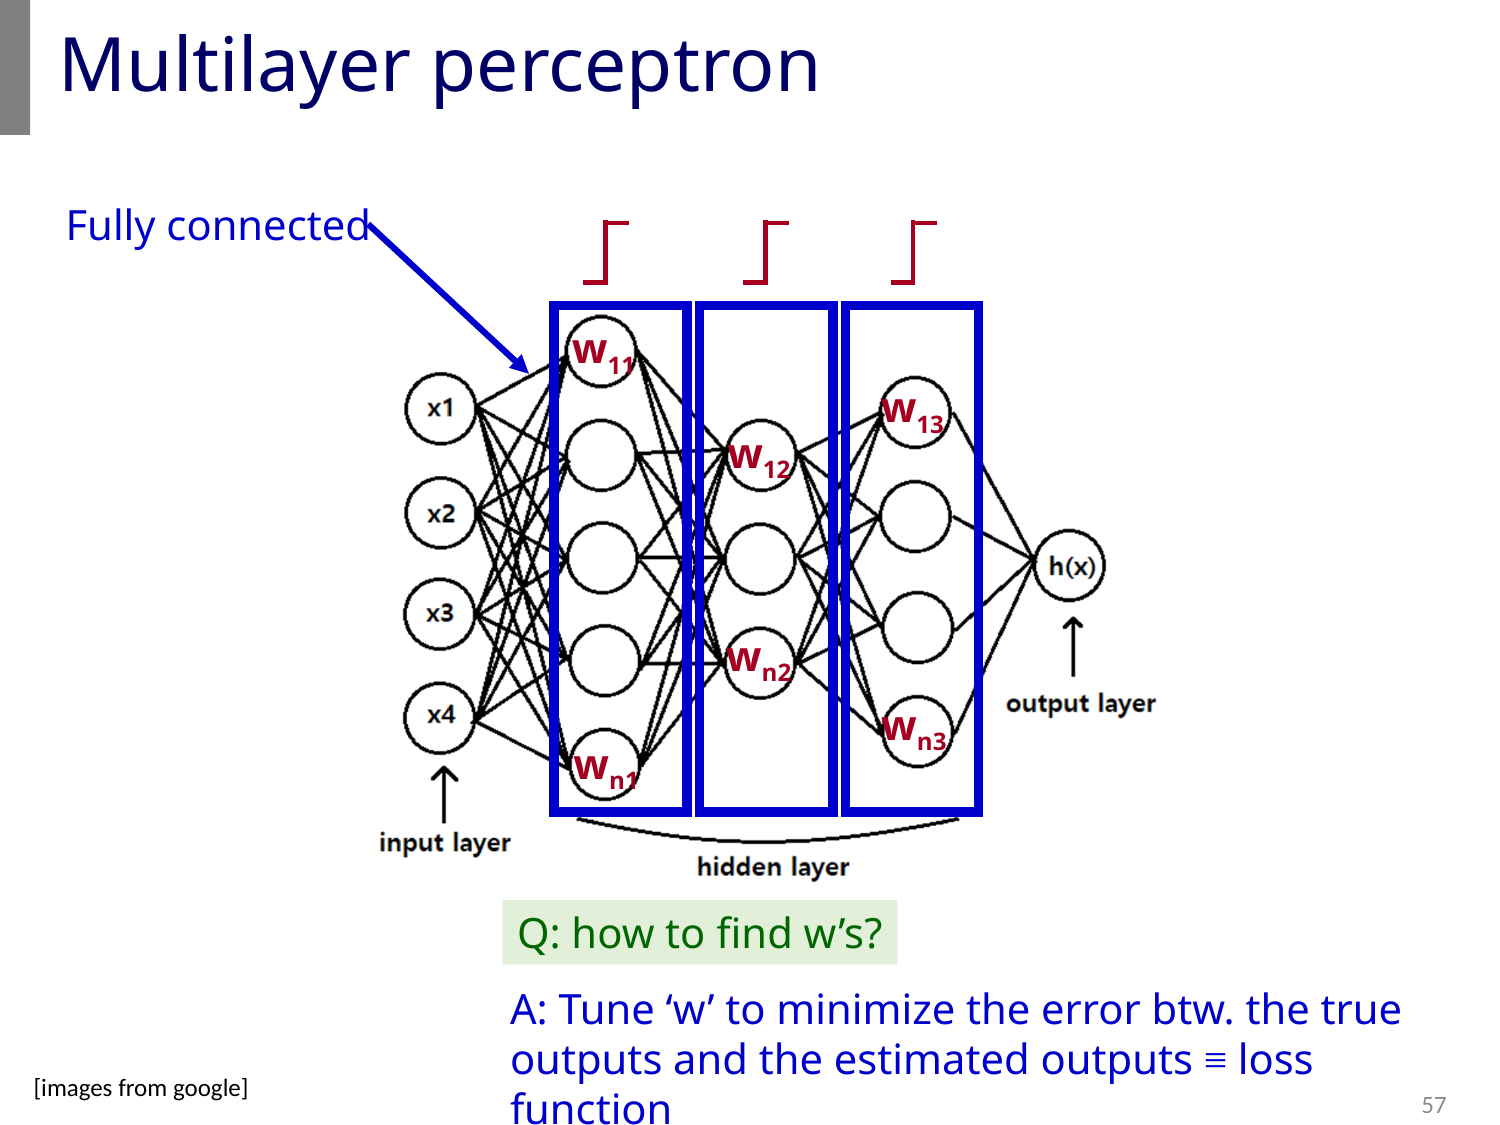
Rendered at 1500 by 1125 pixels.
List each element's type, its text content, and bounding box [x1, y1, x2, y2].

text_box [583, 219, 630, 286]
text_box A: Tune ‘w’ to minimize the error btw. the true outputs and the estimated outputs ≡ loss function [495, 975, 1500, 1125]
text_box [711, 419, 806, 688]
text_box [743, 219, 790, 286]
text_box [59, 191, 529, 374]
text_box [865, 373, 961, 757]
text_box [890, 219, 937, 286]
picture [368, 314, 1160, 884]
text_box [556, 314, 654, 796]
text_box [844, 304, 980, 314]
text_box [553, 304, 688, 314]
text_box [699, 304, 834, 314]
title Multilayer perceptron [43, 0, 1464, 135]
text_box Q: how to find w’s? [502, 899, 898, 965]
text_box [images from google] [18, 1064, 369, 1110]
